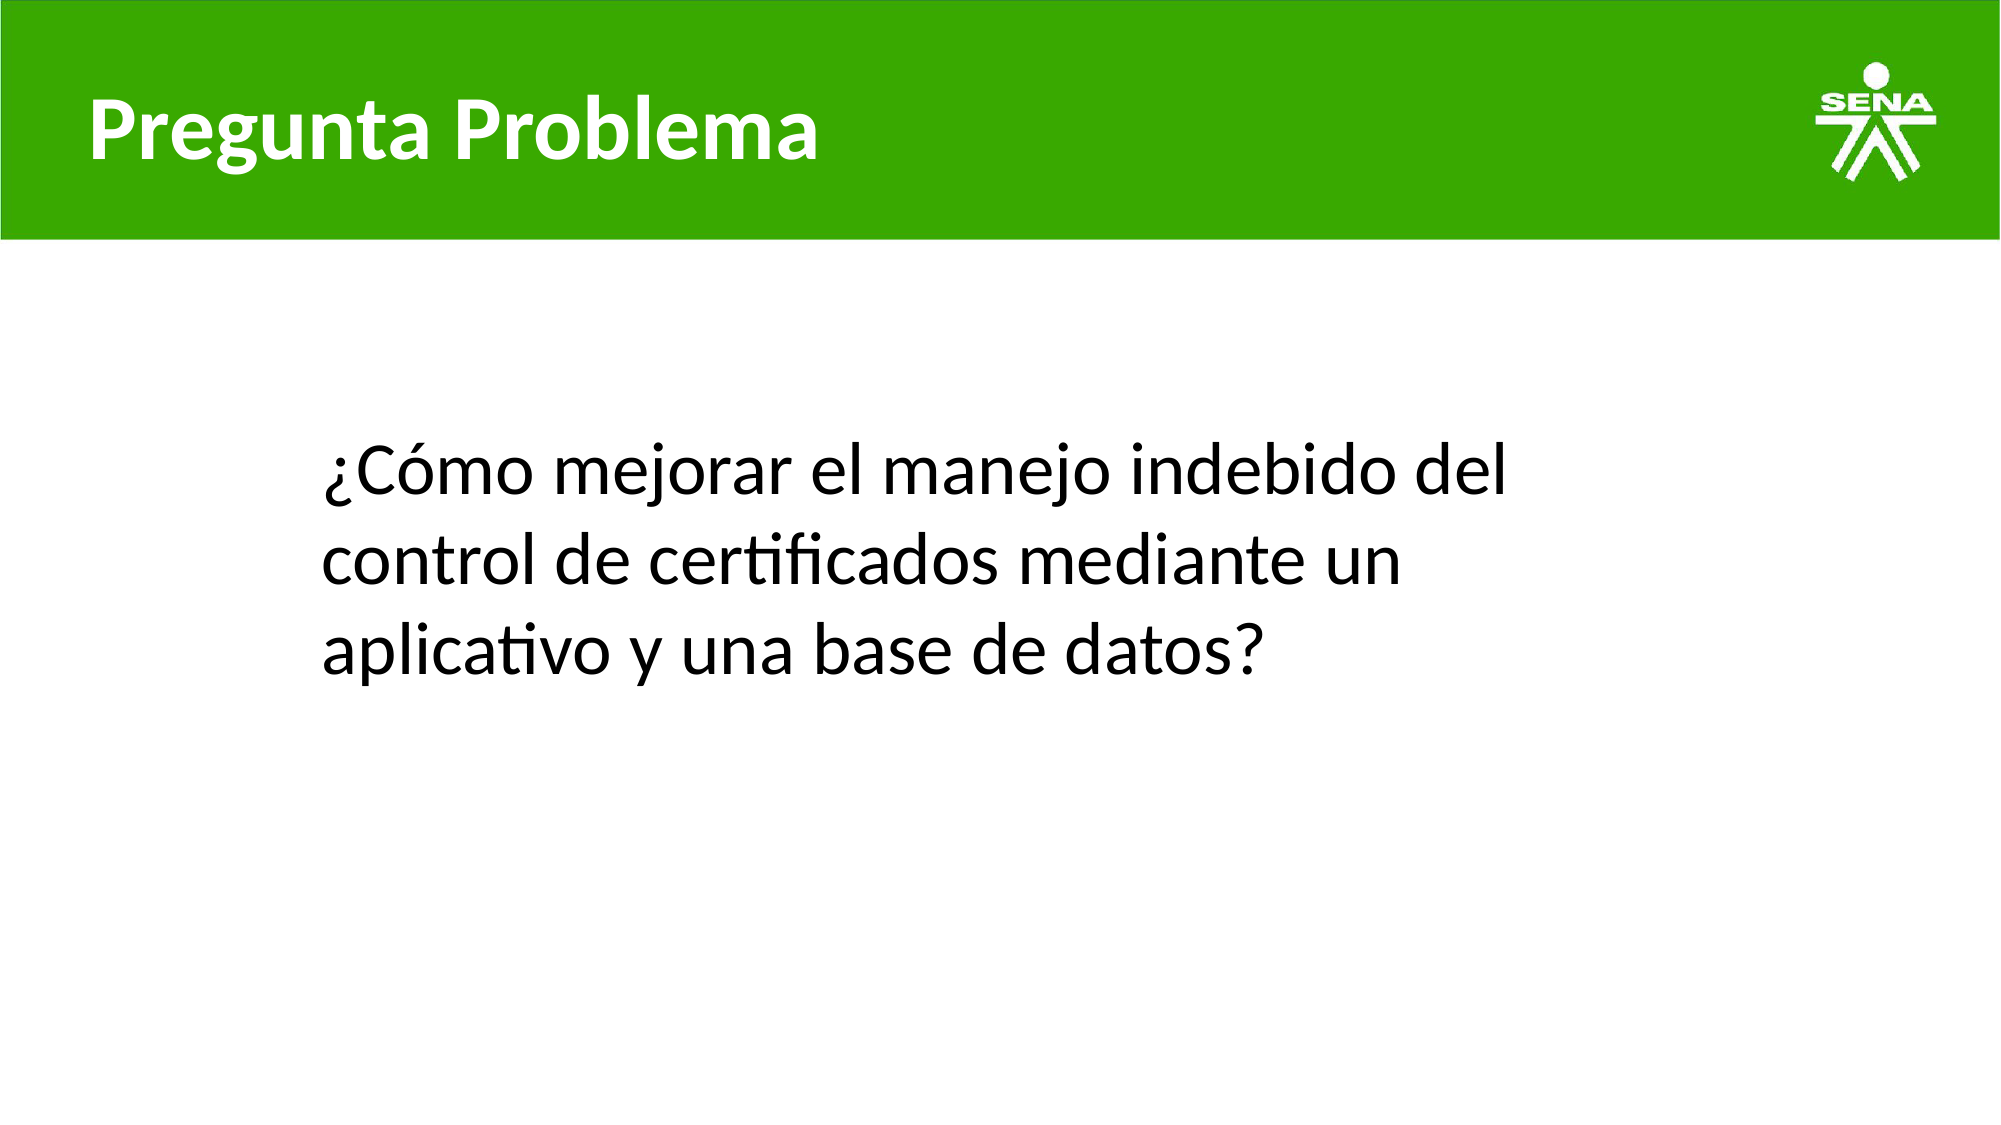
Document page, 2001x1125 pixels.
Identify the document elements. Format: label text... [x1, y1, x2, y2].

text_box [0, 0, 2000, 244]
title Pregunta Problema [86, 66, 1393, 257]
text_box ¿Cómo mejorar el manejo indebido del control de certificados mediante un aplicativo y una base de datos? [307, 412, 1600, 758]
text_box [174, 299, 1790, 742]
